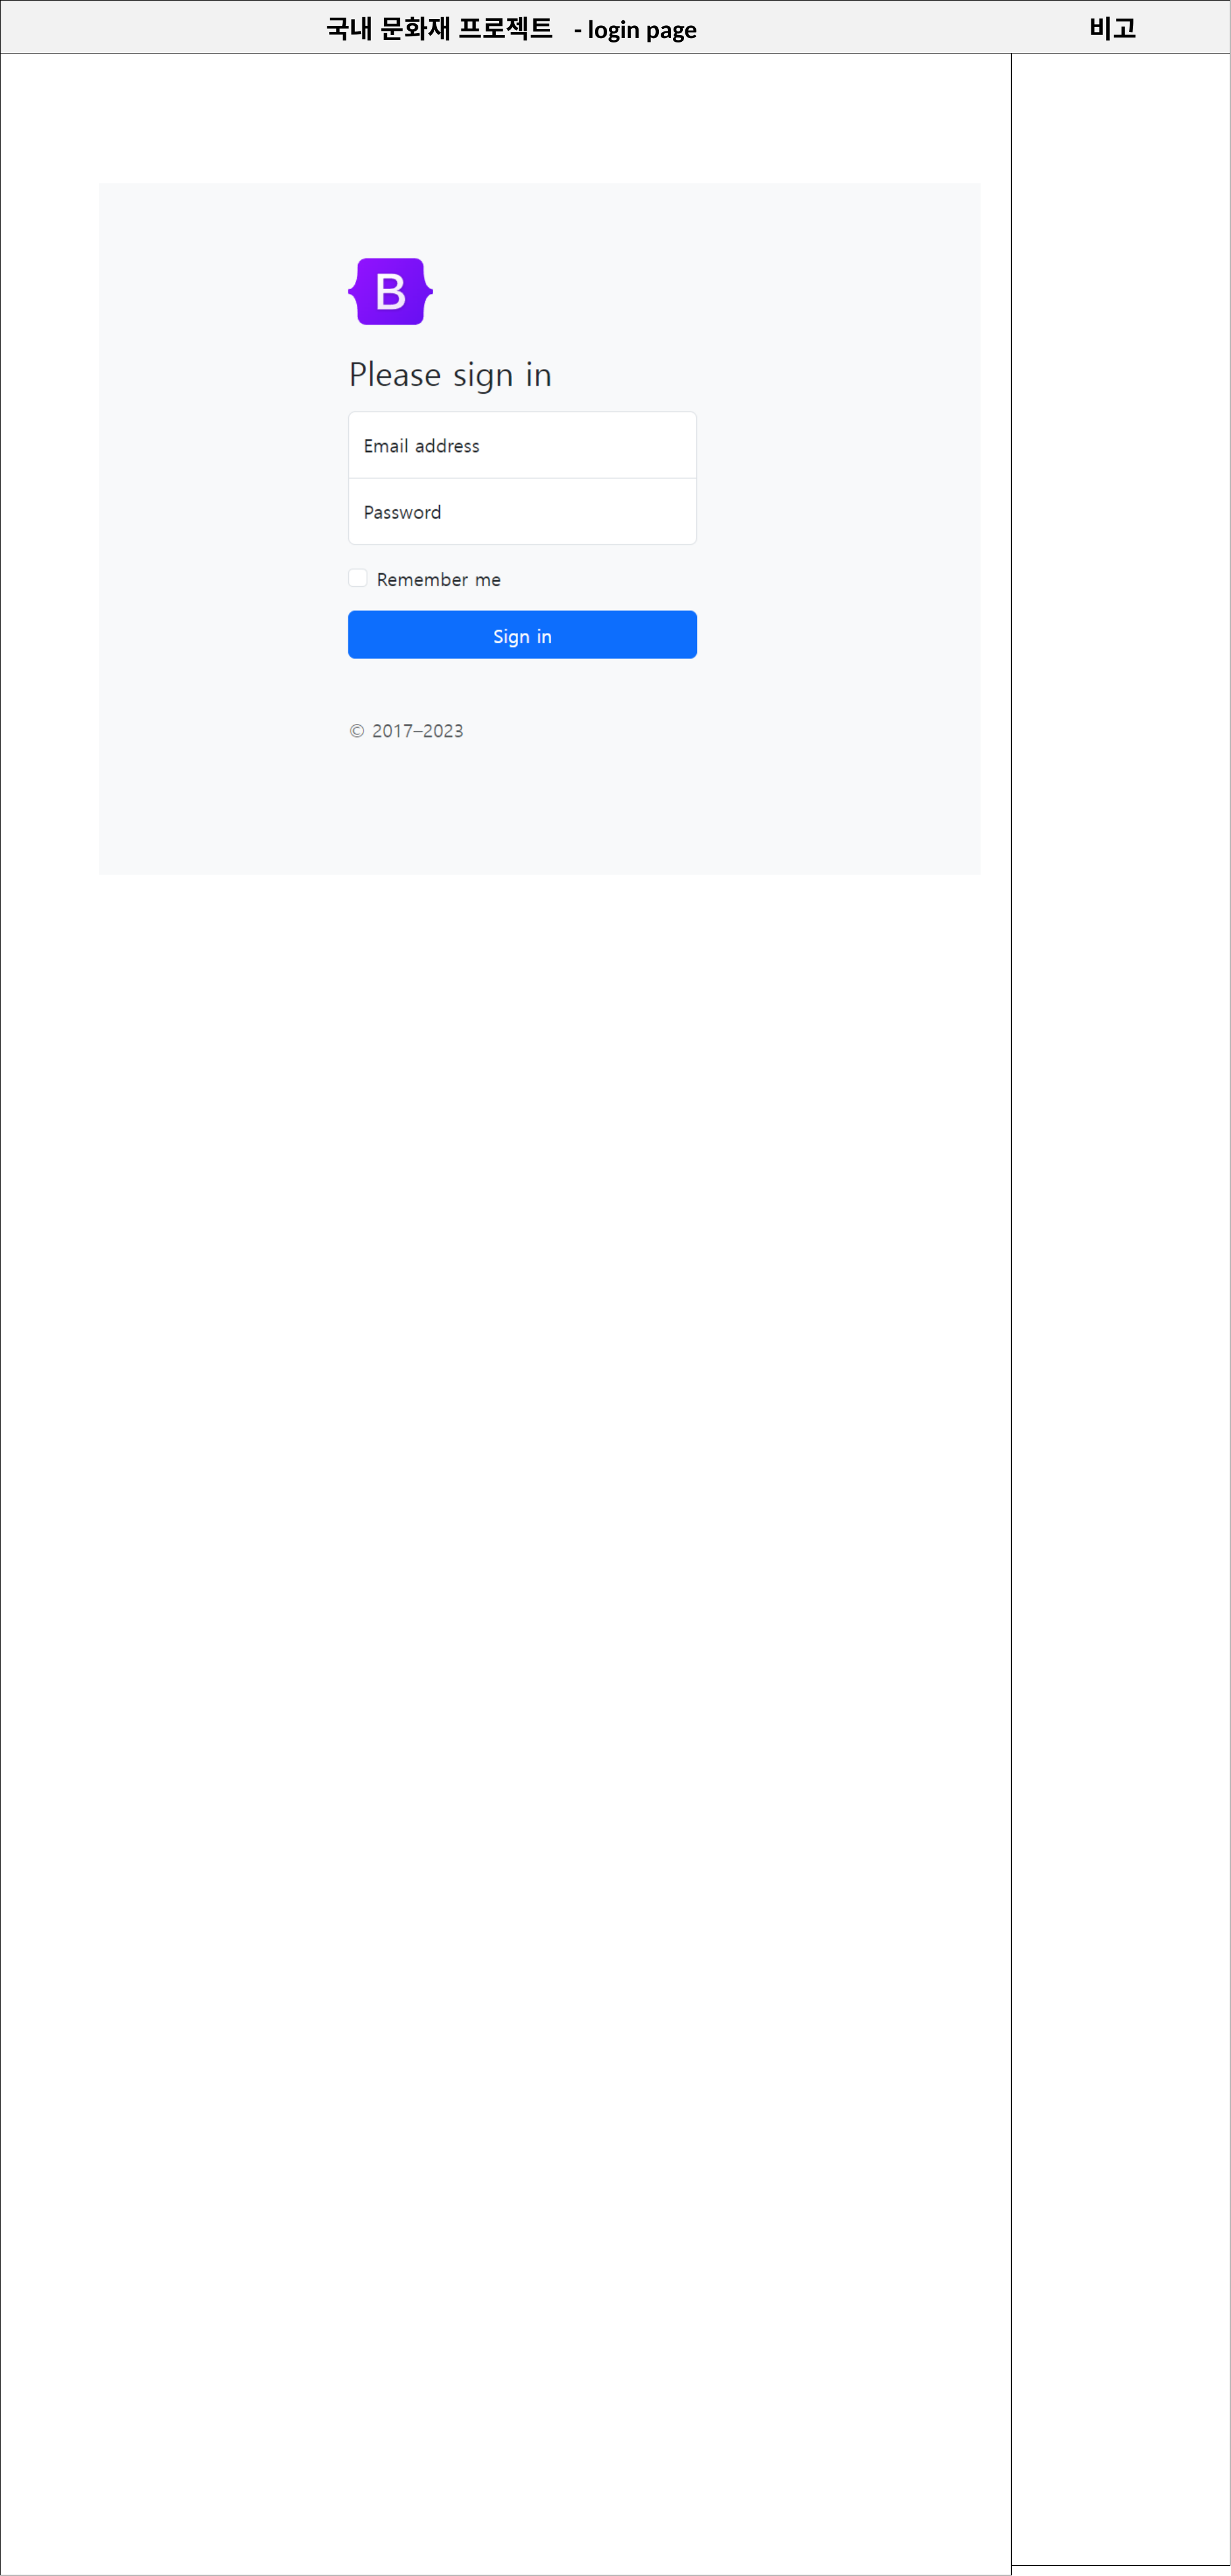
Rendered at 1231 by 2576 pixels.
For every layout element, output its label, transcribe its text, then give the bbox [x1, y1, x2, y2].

text_box [0, 54, 1012, 2575]
text_box 국내 문화재 프로젝트 - login page [317, 8, 762, 48]
picture [99, 183, 981, 875]
text_box [0, 0, 1230, 54]
text_box 비고 [1011, 8, 1214, 48]
text_box [1011, 54, 1230, 2566]
